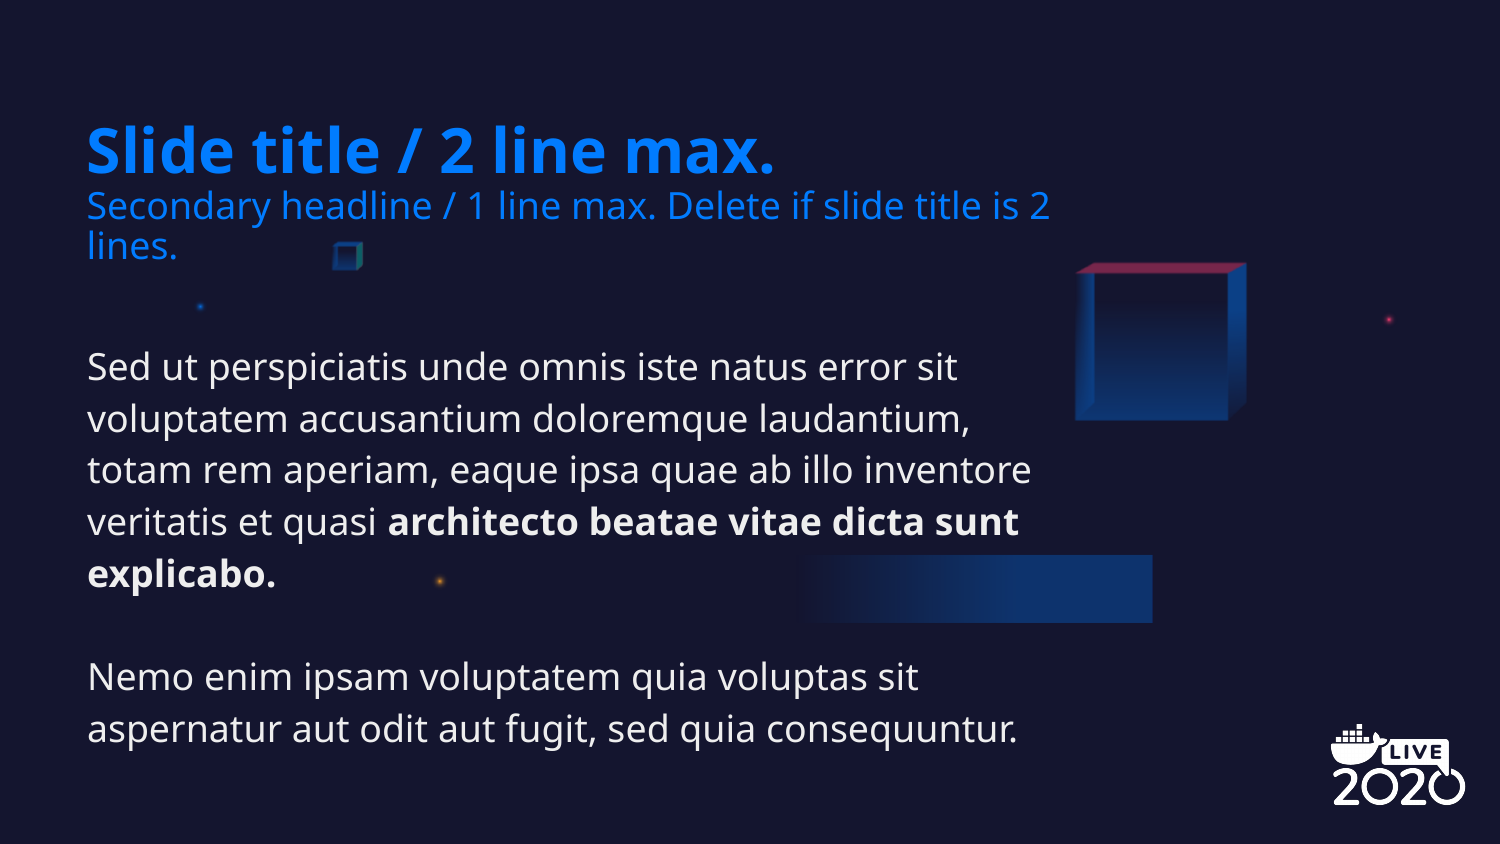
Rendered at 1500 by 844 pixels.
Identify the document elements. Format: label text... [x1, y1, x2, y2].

text_box Sed ut perspiciatis unde omnis iste natus error sit voluptatem accusantium doloremque laudantium, totam rem aperiam, eaque ipsa quae ab illo inventore veritatis et quasi architecto beatae vitae dicta sunt explicabo. Nemo enim ipsam voluptatem quia voluptas sit aspernatur aut odit aut fugit, sed quia consequuntur. [72, 665, 1097, 713]
text_box Slide title / 2 line max. Secondary headline / 1 line max. Delete if slide title is 2 lines. [75, 107, 1097, 200]
picture [24, 202, 1476, 657]
picture [1247, 685, 1500, 844]
